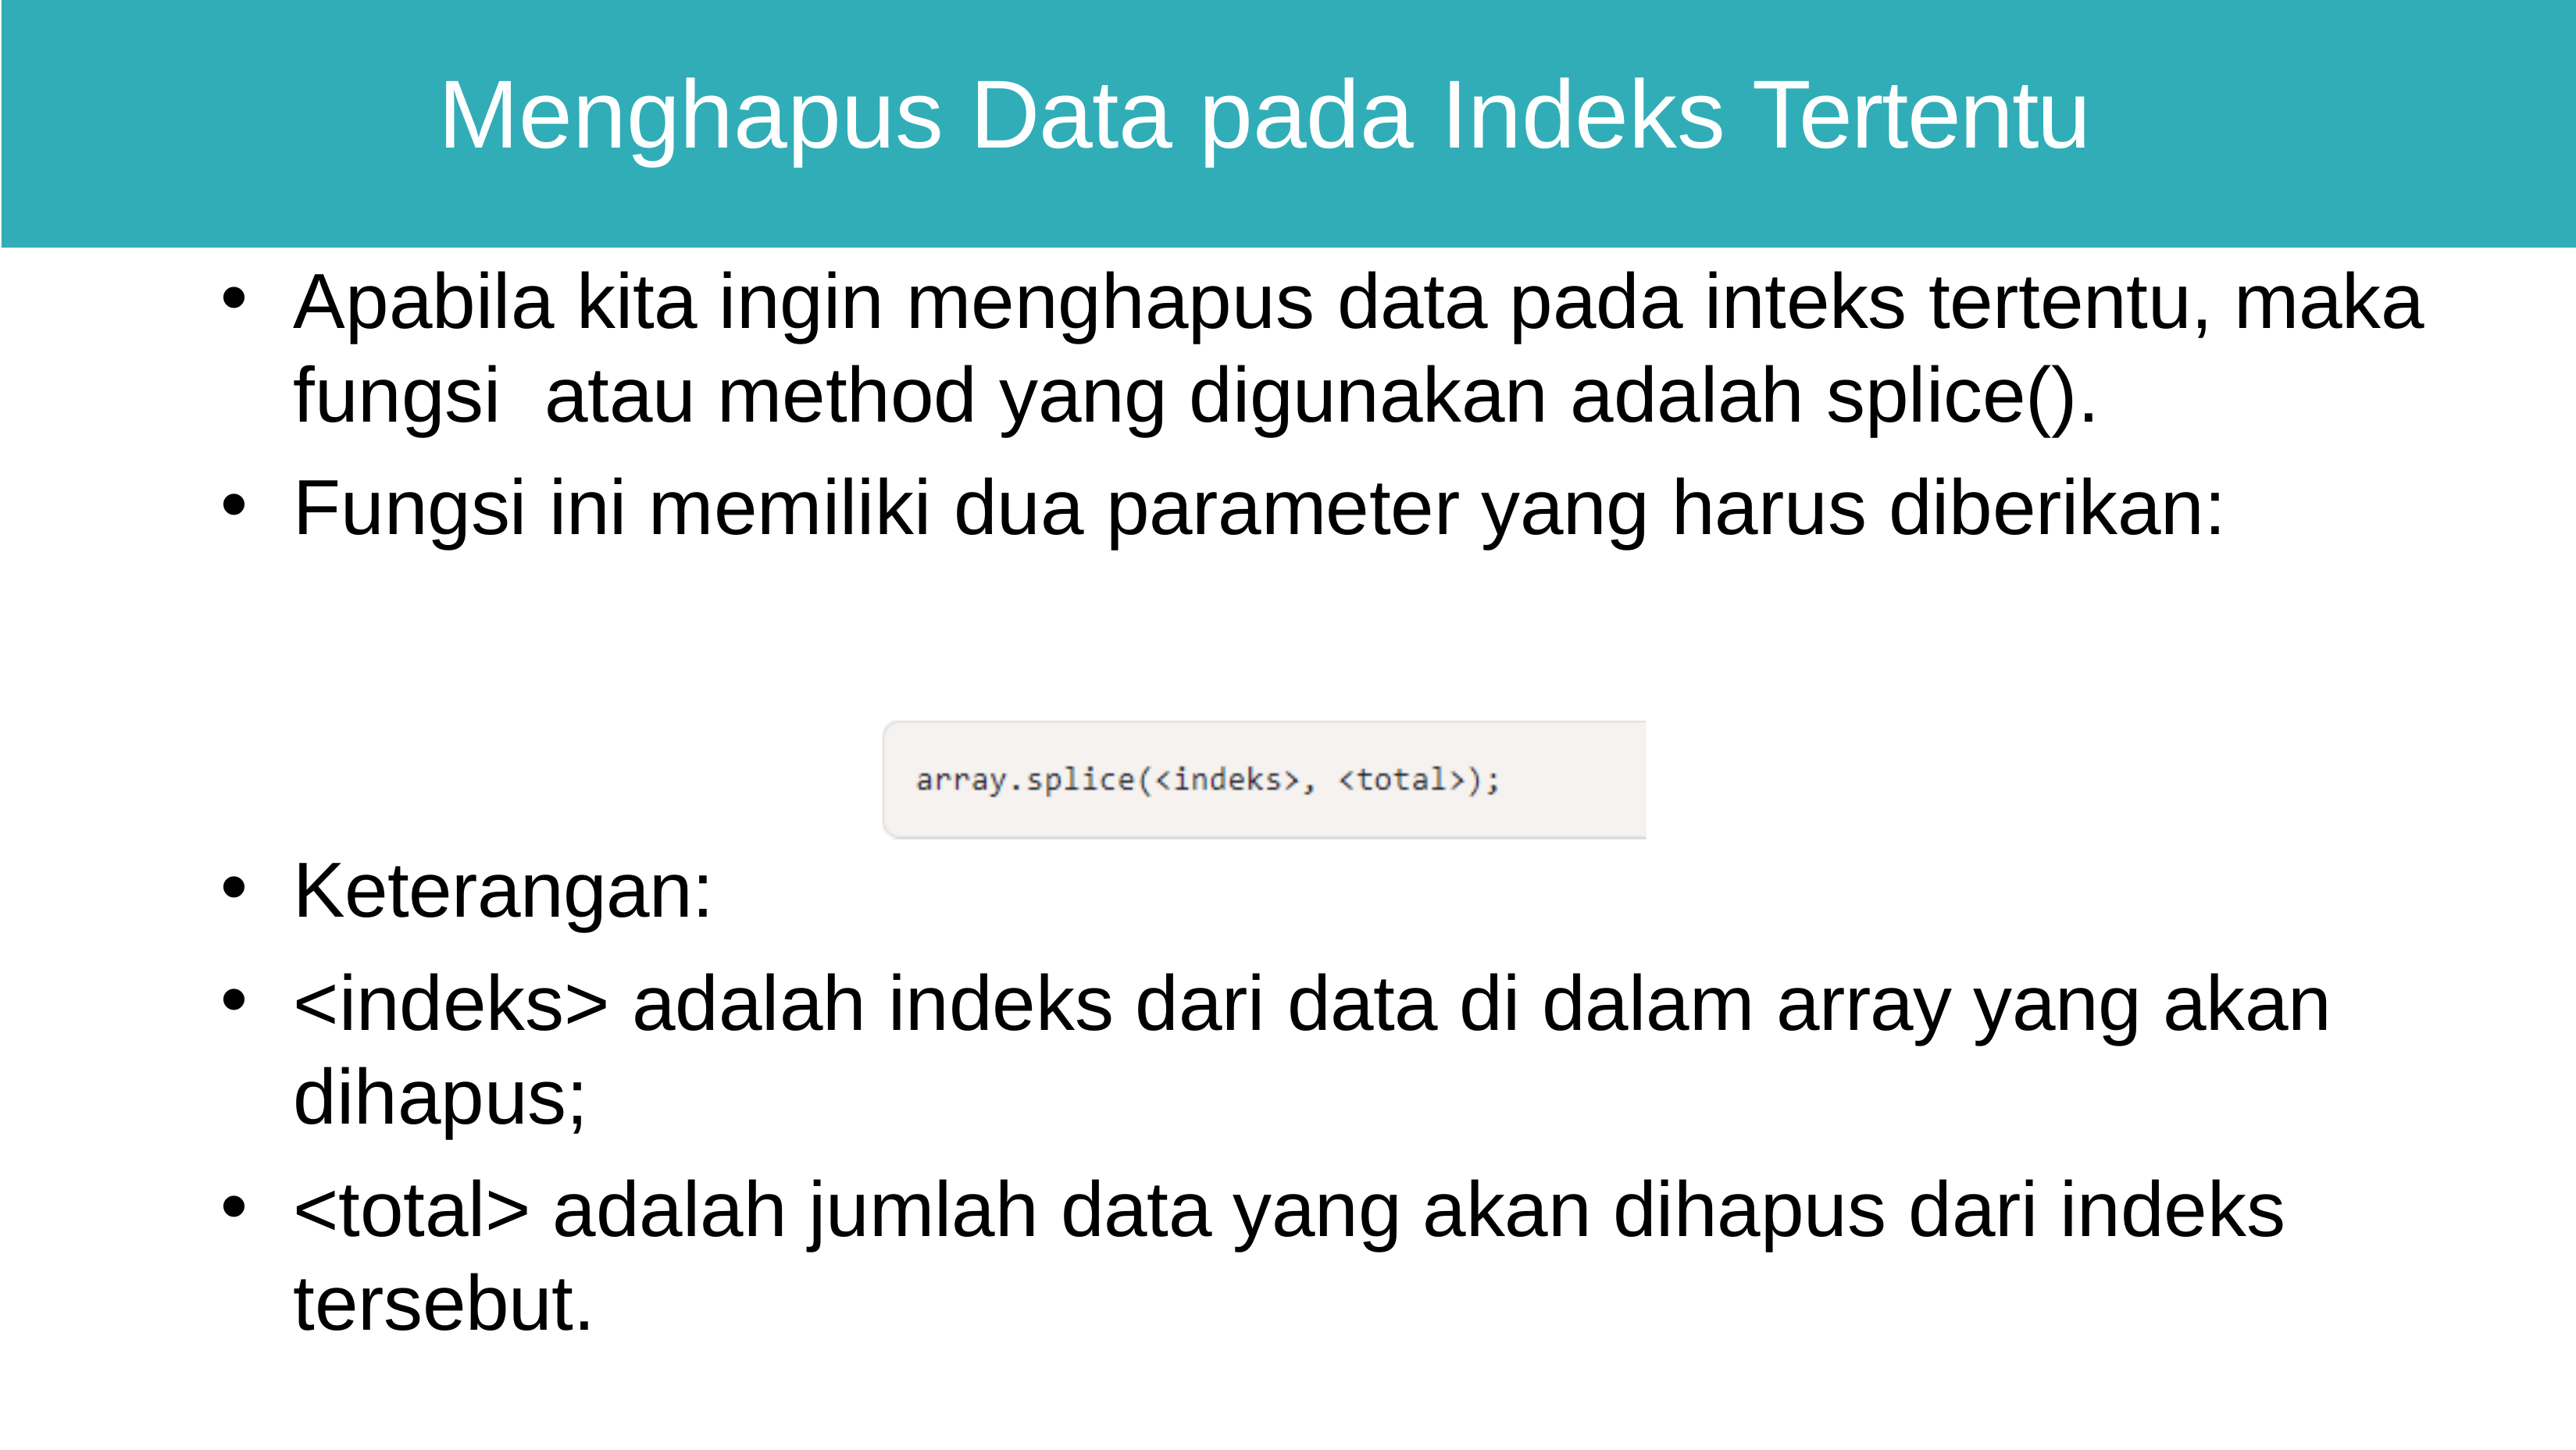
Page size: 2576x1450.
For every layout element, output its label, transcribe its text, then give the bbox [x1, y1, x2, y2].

list Apabila kita ingin menghapus data pada inteks tertentu, maka fungsi atau method yang digunakan adalah splice(). Fungsi ini memiliki dua parameter yang harus diberikan: Keterangan: <indeks> adalah indeks dari data di dalam array yang akan dihapus; <total> adalah jumlah data yang akan dihapus dari indeks tersebut. [128, 248, 2448, 1347]
title Menghapus Data pada Indeks Tertentu [437, 0, 2139, 231]
text_box [1, 0, 2576, 248]
text_box [883, 721, 1647, 839]
